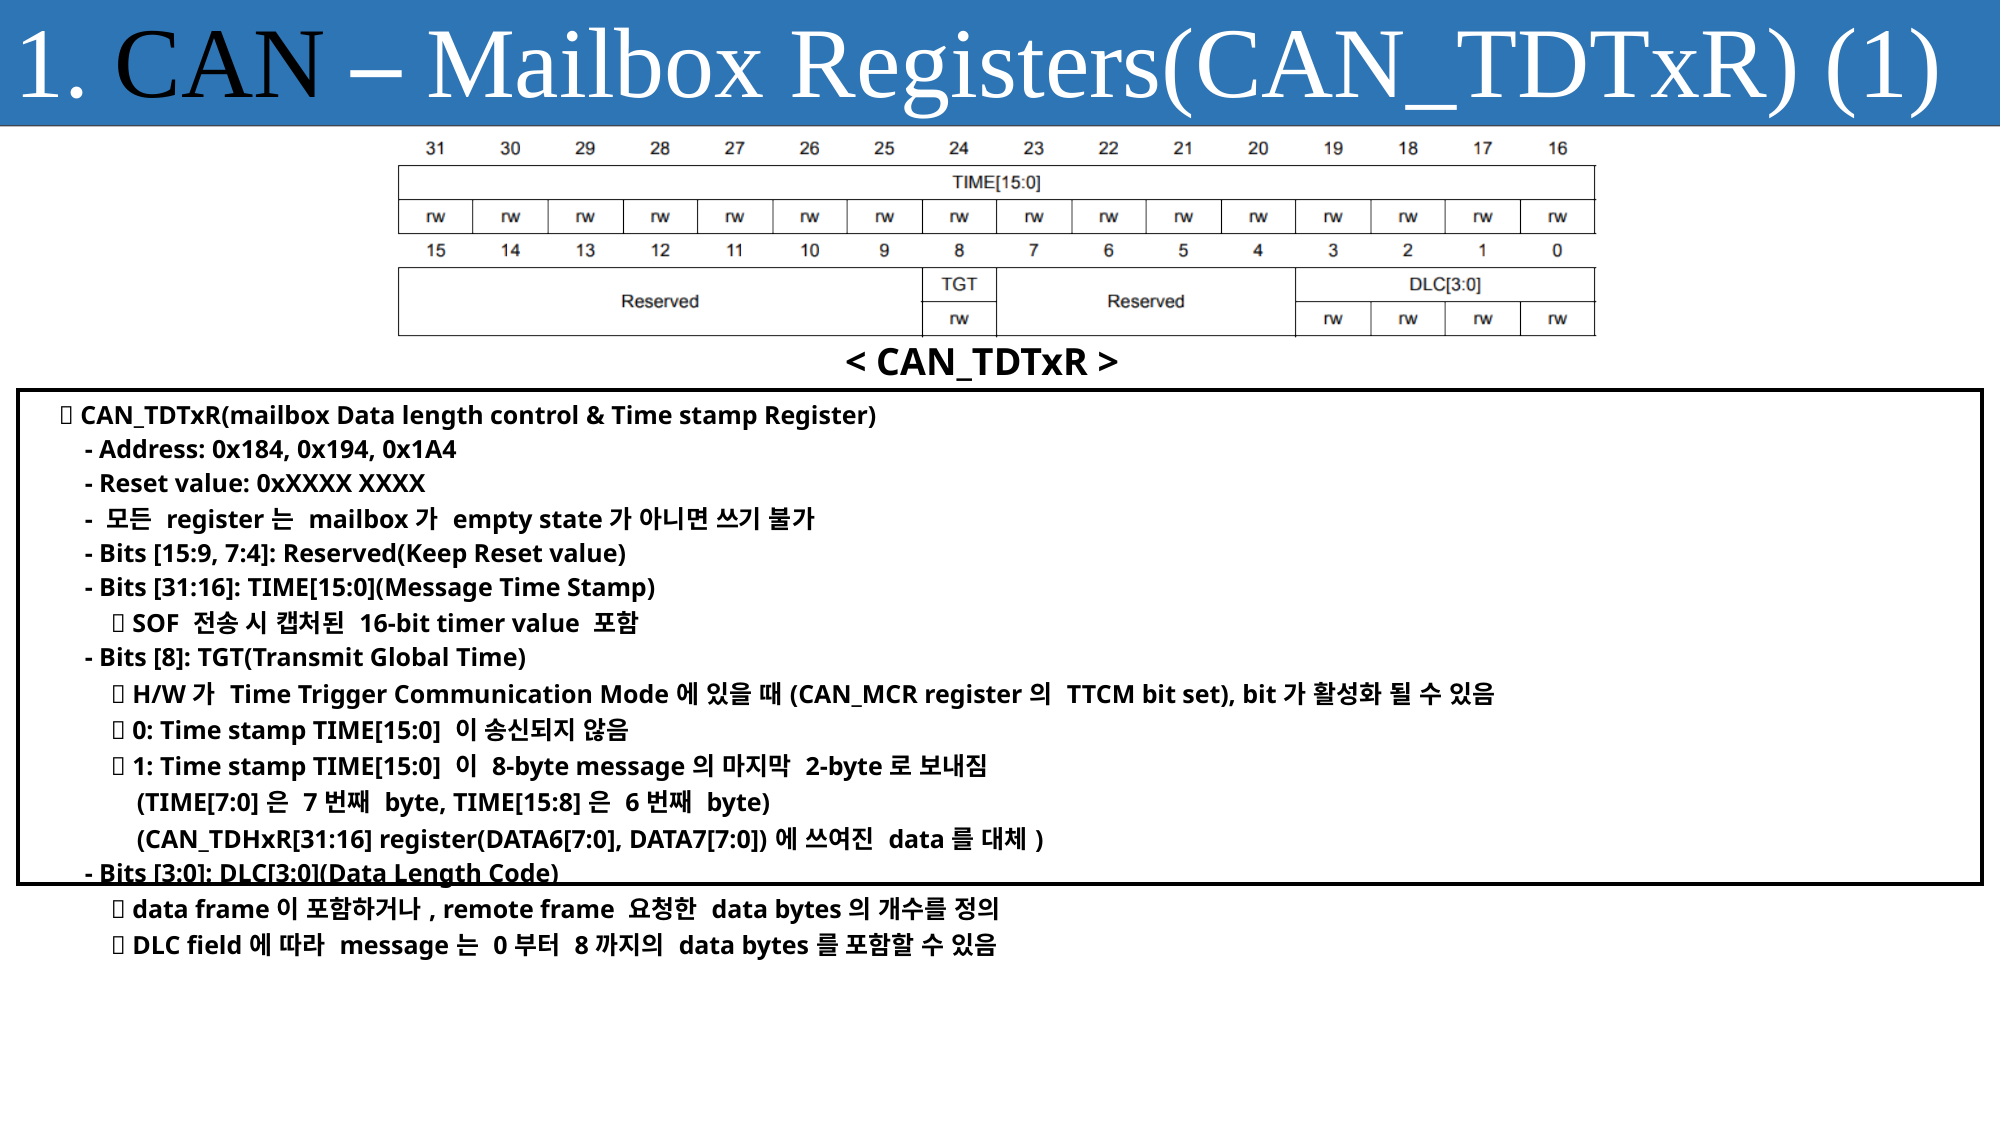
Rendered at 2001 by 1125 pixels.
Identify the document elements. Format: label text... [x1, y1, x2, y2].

text_box < CAN_TDTxR > [835, 343, 1130, 384]
table_header  CAN_TDTxR(mailbox Data length control & Time stamp Register) - Address: 0x184, 0x194, 0x1A4 - Reset value: 0xXXXX XXXX - 모든 register는 mailbox가 empty state가 아니면 쓰기 불가 - Bits [15:9, 7:4]: Reserved(Keep Reset value) - Bits [31:16]: TIME[15:0](Message Time Stamp)  SOF 전송 시 캡처된 16-bit timer value 포함 - Bits [8]: TGT(Transmit Global Time)  H/W가 Time Trigger Communication Mode에 있을 때(CAN_MCR register의 TTCM bit set), bit가 활성화 될 수 있음  0: Time stamp TIME[15:0] 이 송신되지 않음  1: Time stamp TIME[15:0] 이 8-byte message의 마지막 2-byte로 보내짐 (TIME[7:0]은 7번째 byte, TIME[15:8]은 6번째 byte) (CAN_TDHxR[31:16] register(DATA6[7:0], DATA7[7:0])에 쓰여진 data를 대체) - Bits [3:0]: DLC[3:0](Data Length Code)  data frame이 포함하거나, remote frame 요청한 data bytes의 개수를 정의  DLC field에 따라 message는 0부터 8까지의 data bytes를 포함할 수 있음 [20, 392, 1980, 882]
text_box 1. CAN – Mailbox Registers(CAN_TDTxR) (1) [0, 0, 2000, 126]
picture [389, 135, 1611, 343]
